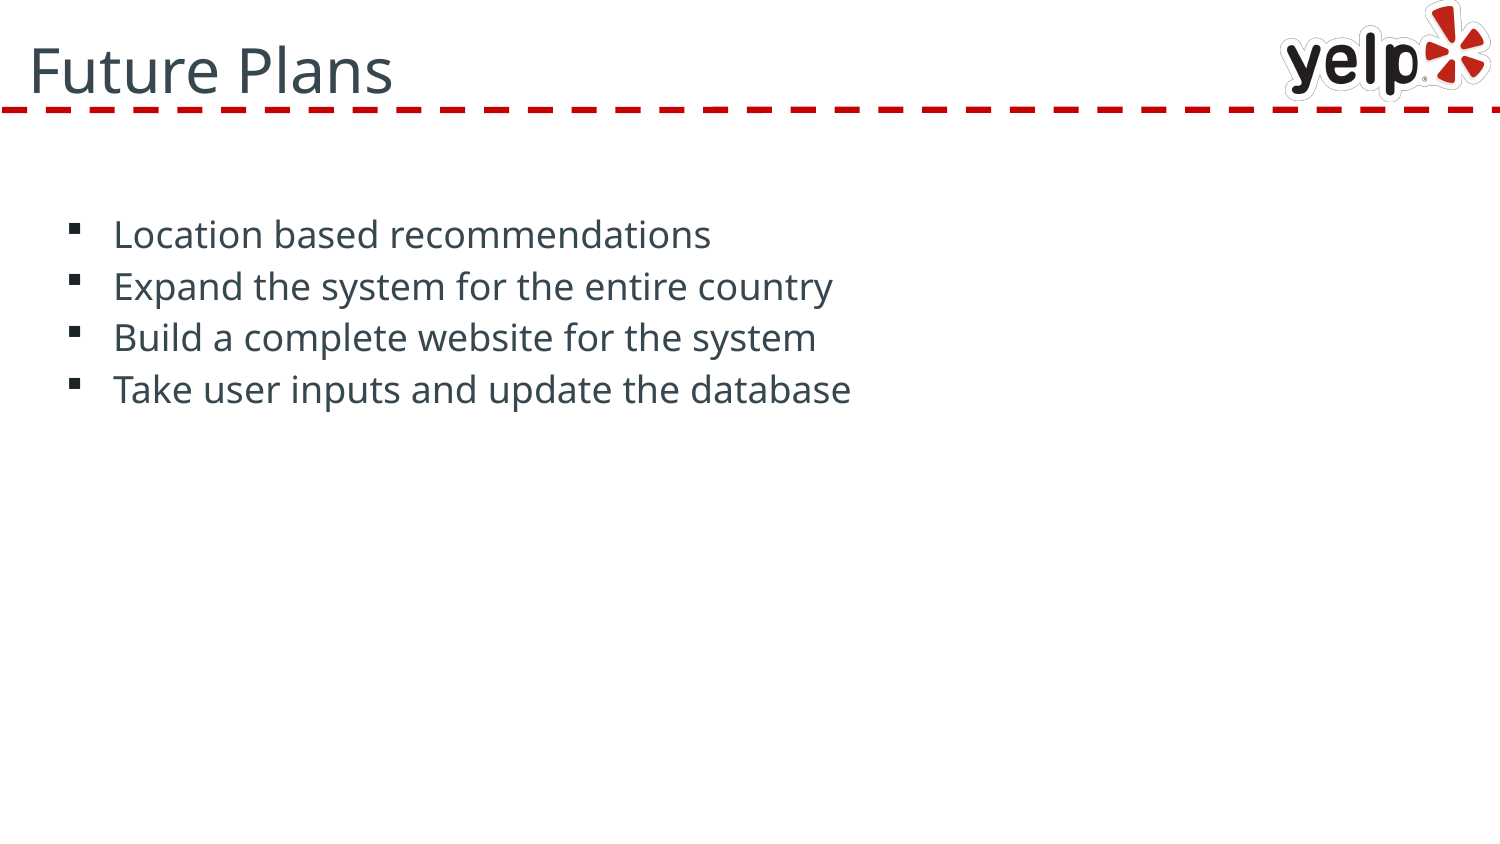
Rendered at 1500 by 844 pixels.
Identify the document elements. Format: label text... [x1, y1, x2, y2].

list Location based recommendations Expand the system for the entire country Build a complete website for the system Take user inputs and update the database [51, 189, 1449, 750]
title Future Plans [13, 16, 888, 111]
picture [1280, 0, 1491, 102]
